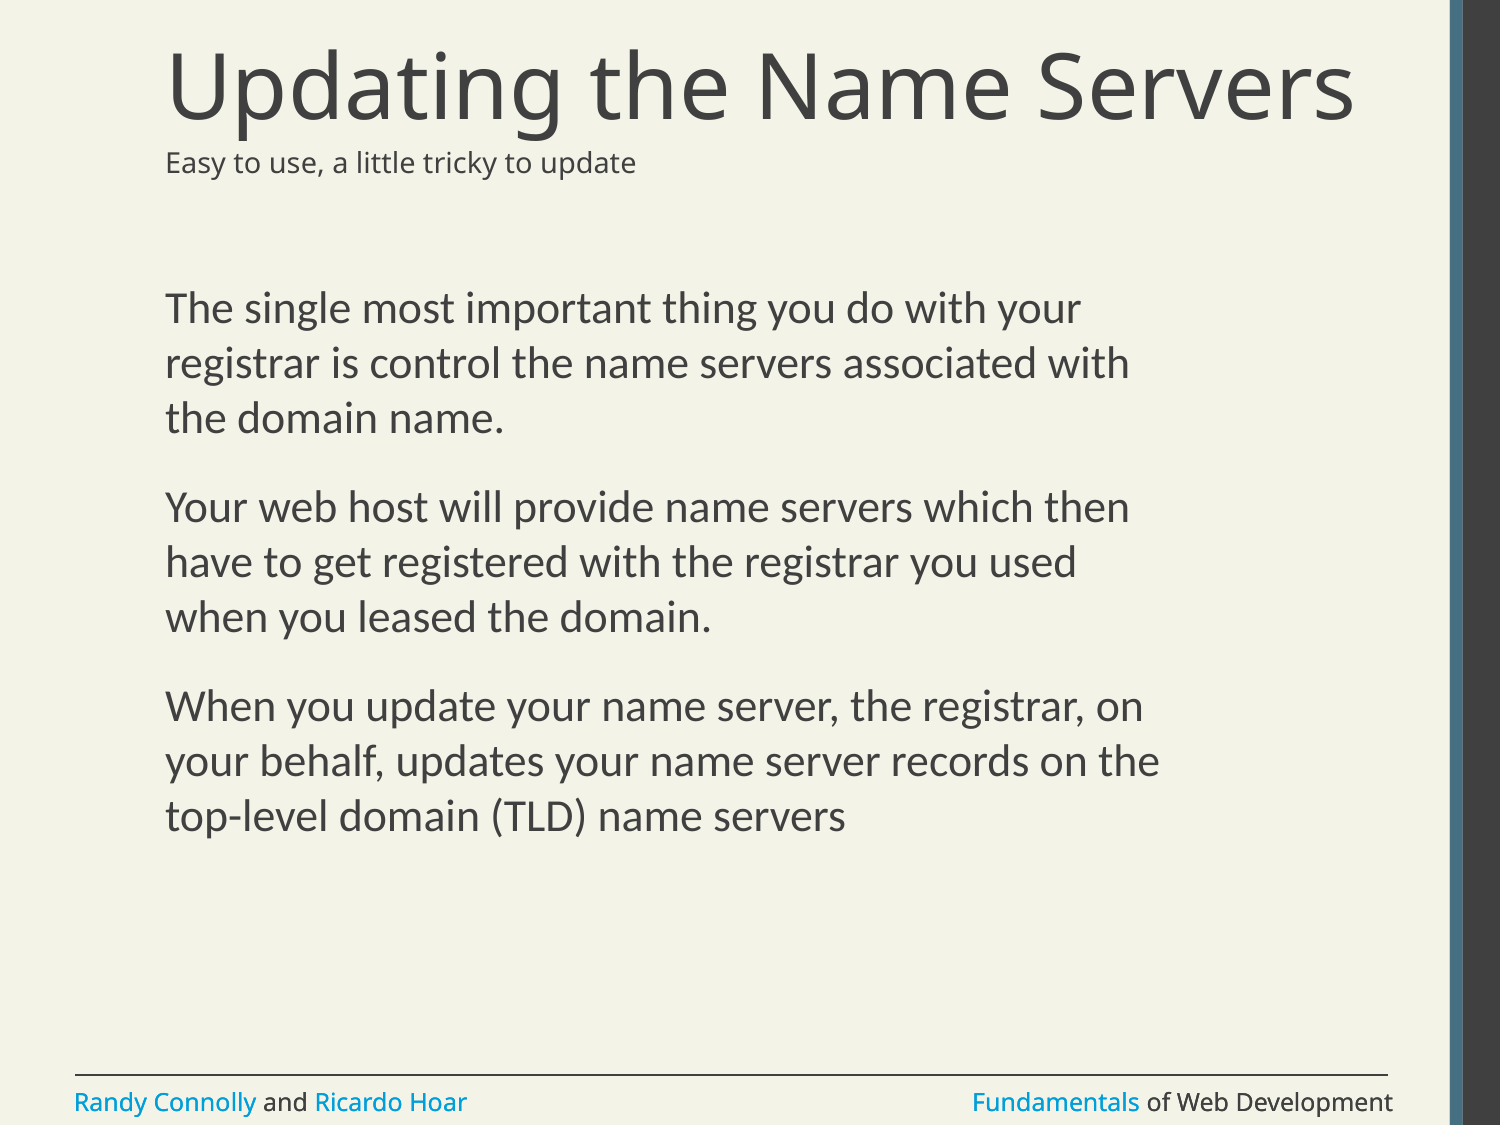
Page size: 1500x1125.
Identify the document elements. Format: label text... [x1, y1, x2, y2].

title Updating the Name Servers [150, 20, 1425, 188]
list Easy to use, a little tricky to update [150, 137, 1200, 188]
list The single most important thing you do with your registrar is control the name servers associated with the domain name. Your web host will provide name servers which then have to get registered with the registrar you used when you leased the domain. When you update your name server, the registrar, on your behalf, updates your name server records on the top-level domain (TLD) name servers [150, 270, 1200, 1013]
